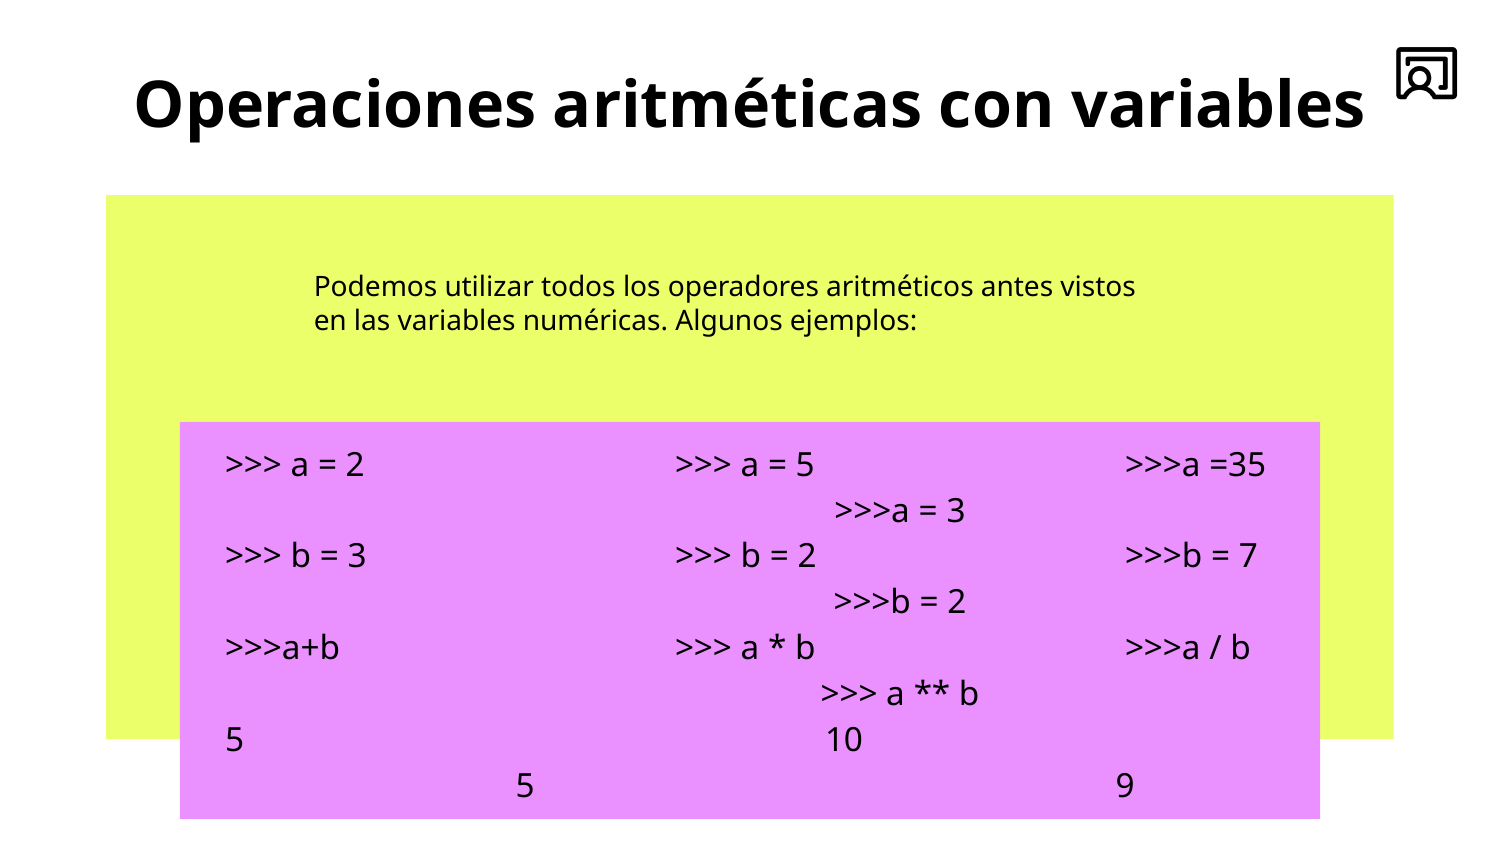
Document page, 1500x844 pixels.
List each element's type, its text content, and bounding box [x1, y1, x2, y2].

text_box [106, 195, 1394, 740]
text_box >>> a = 2 >>> a = 5 >>>a =35 >>>a = 3 >>> b = 3 >>> b = 2 >>>b = 7 >>>b = 2 >>>a+b >>> a * b >>>a / b >>> a ** b 5 10 5 9 [179, 421, 1321, 819]
text_box Podemos utilizar todos los operadores aritméticos antes vistos en las variables numéricas. Algunos ejemplos: [298, 253, 1166, 385]
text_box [1366, 12, 1488, 134]
text_box Operaciones aritméticas con variables [106, 56, 1394, 157]
